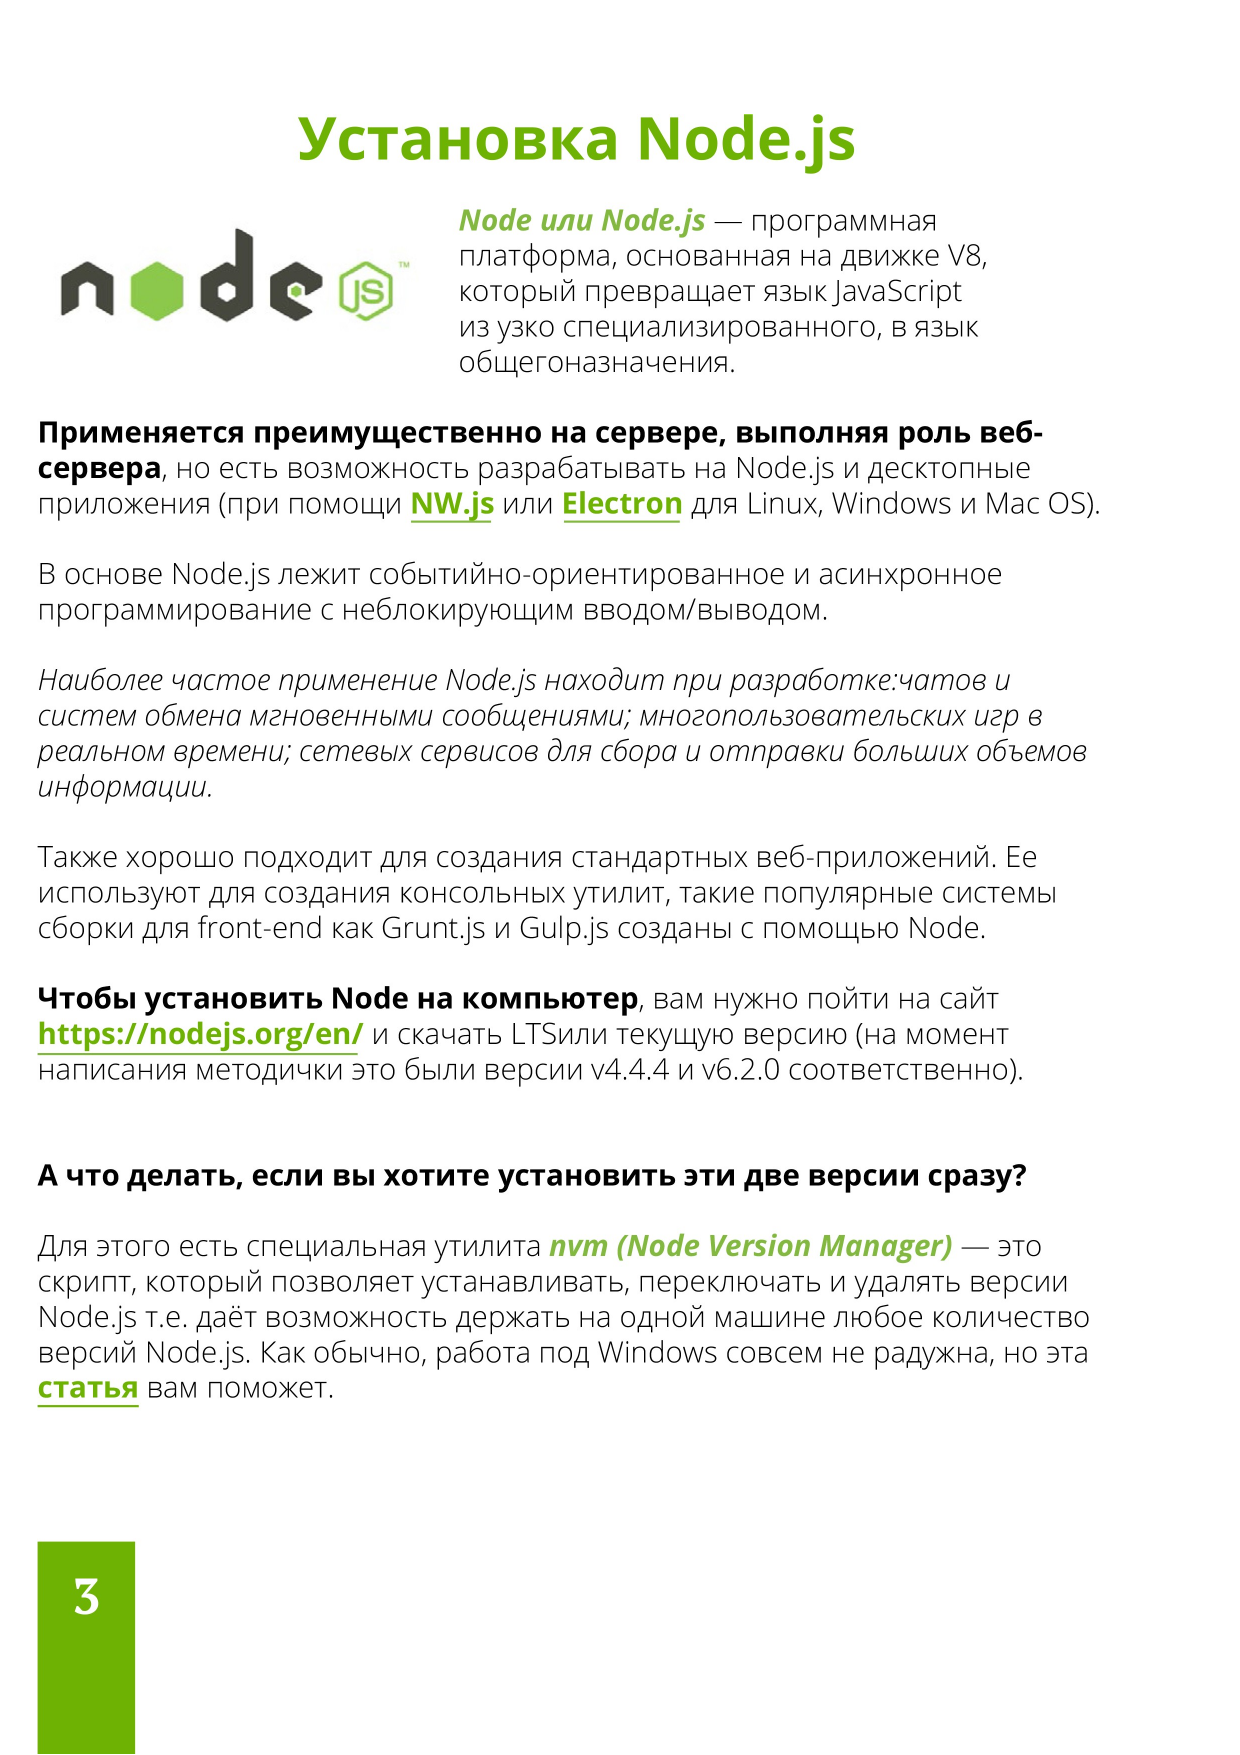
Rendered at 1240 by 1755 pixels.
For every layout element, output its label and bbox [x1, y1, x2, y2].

text_box [37, 114, 1099, 1754]
